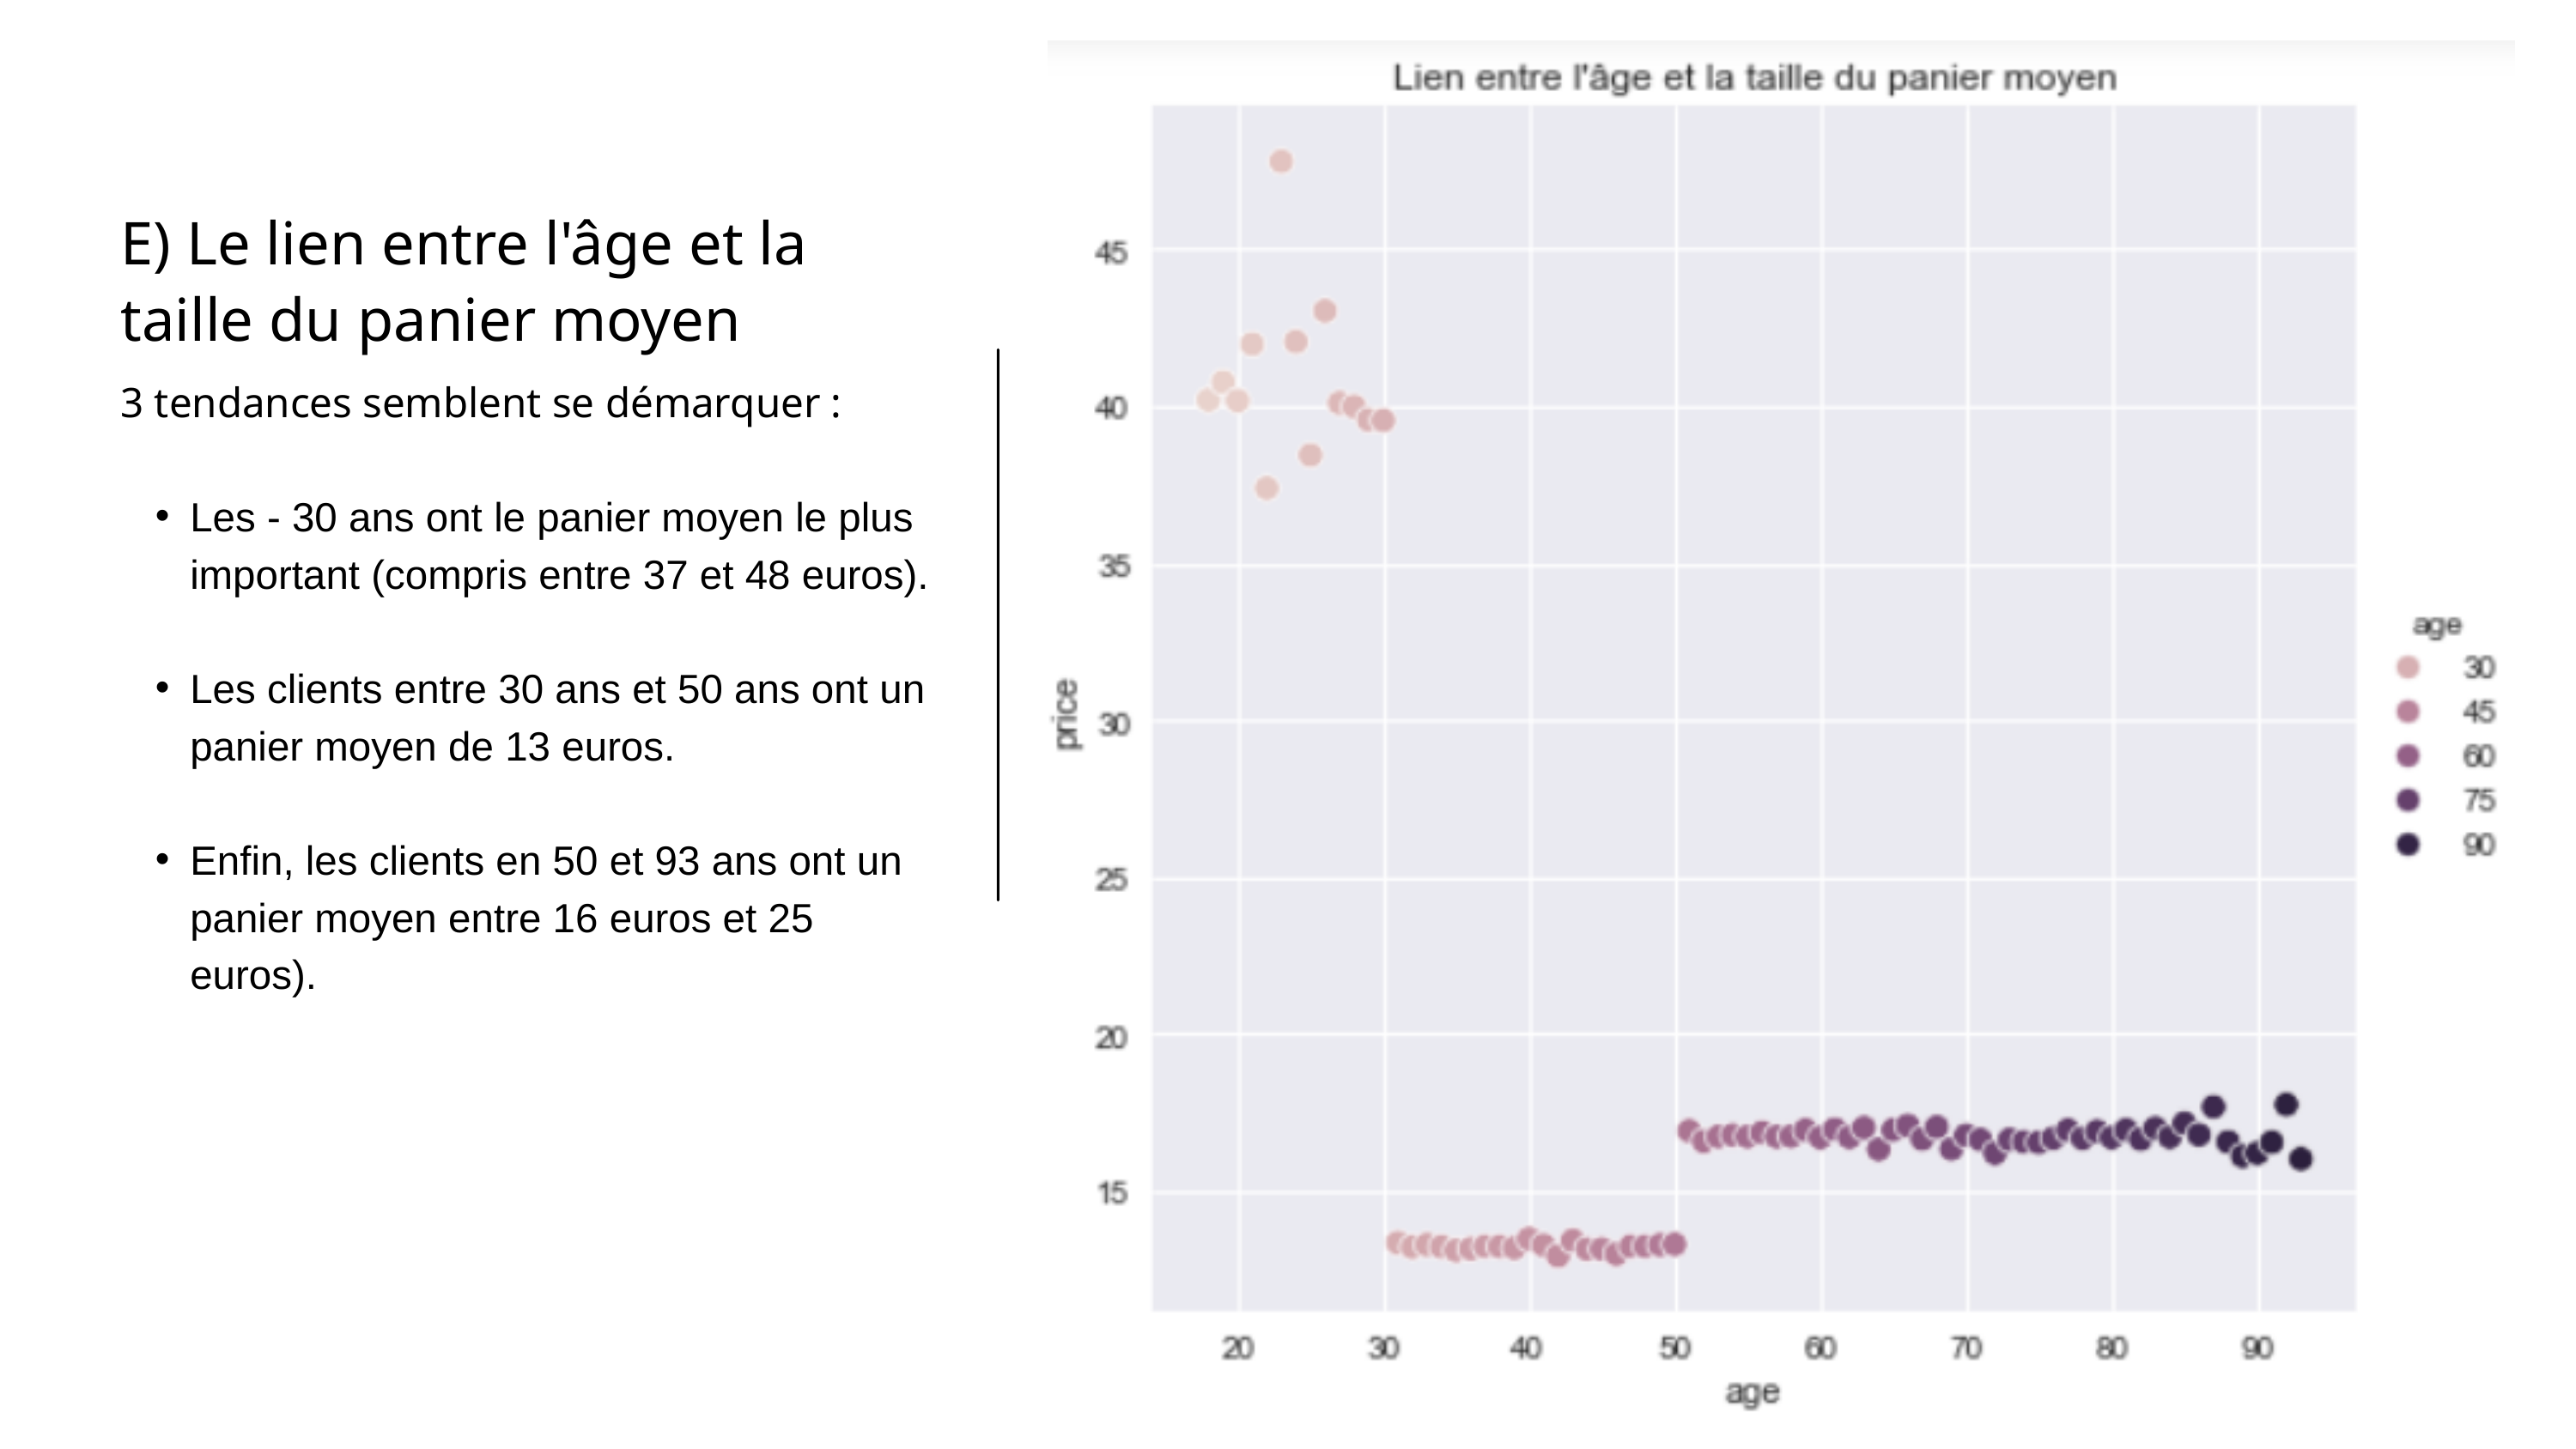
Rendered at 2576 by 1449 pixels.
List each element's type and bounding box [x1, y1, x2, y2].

text_box [120, 203, 949, 1050]
picture [1047, 40, 2515, 1422]
